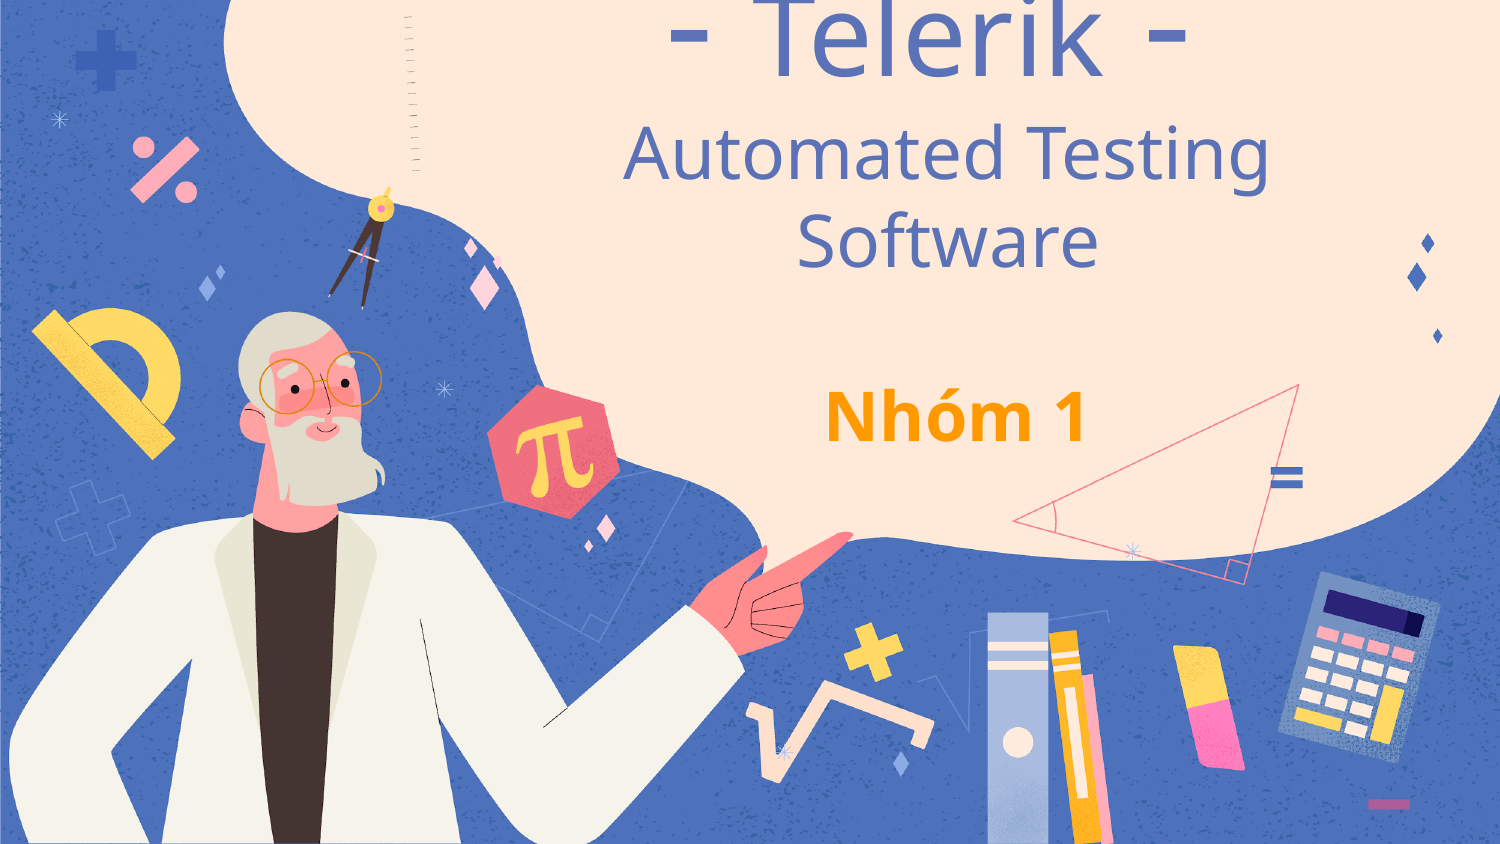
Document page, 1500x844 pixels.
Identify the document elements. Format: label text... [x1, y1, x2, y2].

title - Telerik - Automated Testing Software [527, 29, 1370, 297]
picture [0, 0, 1500, 844]
subtitle Nhóm 1 [727, 358, 1189, 453]
